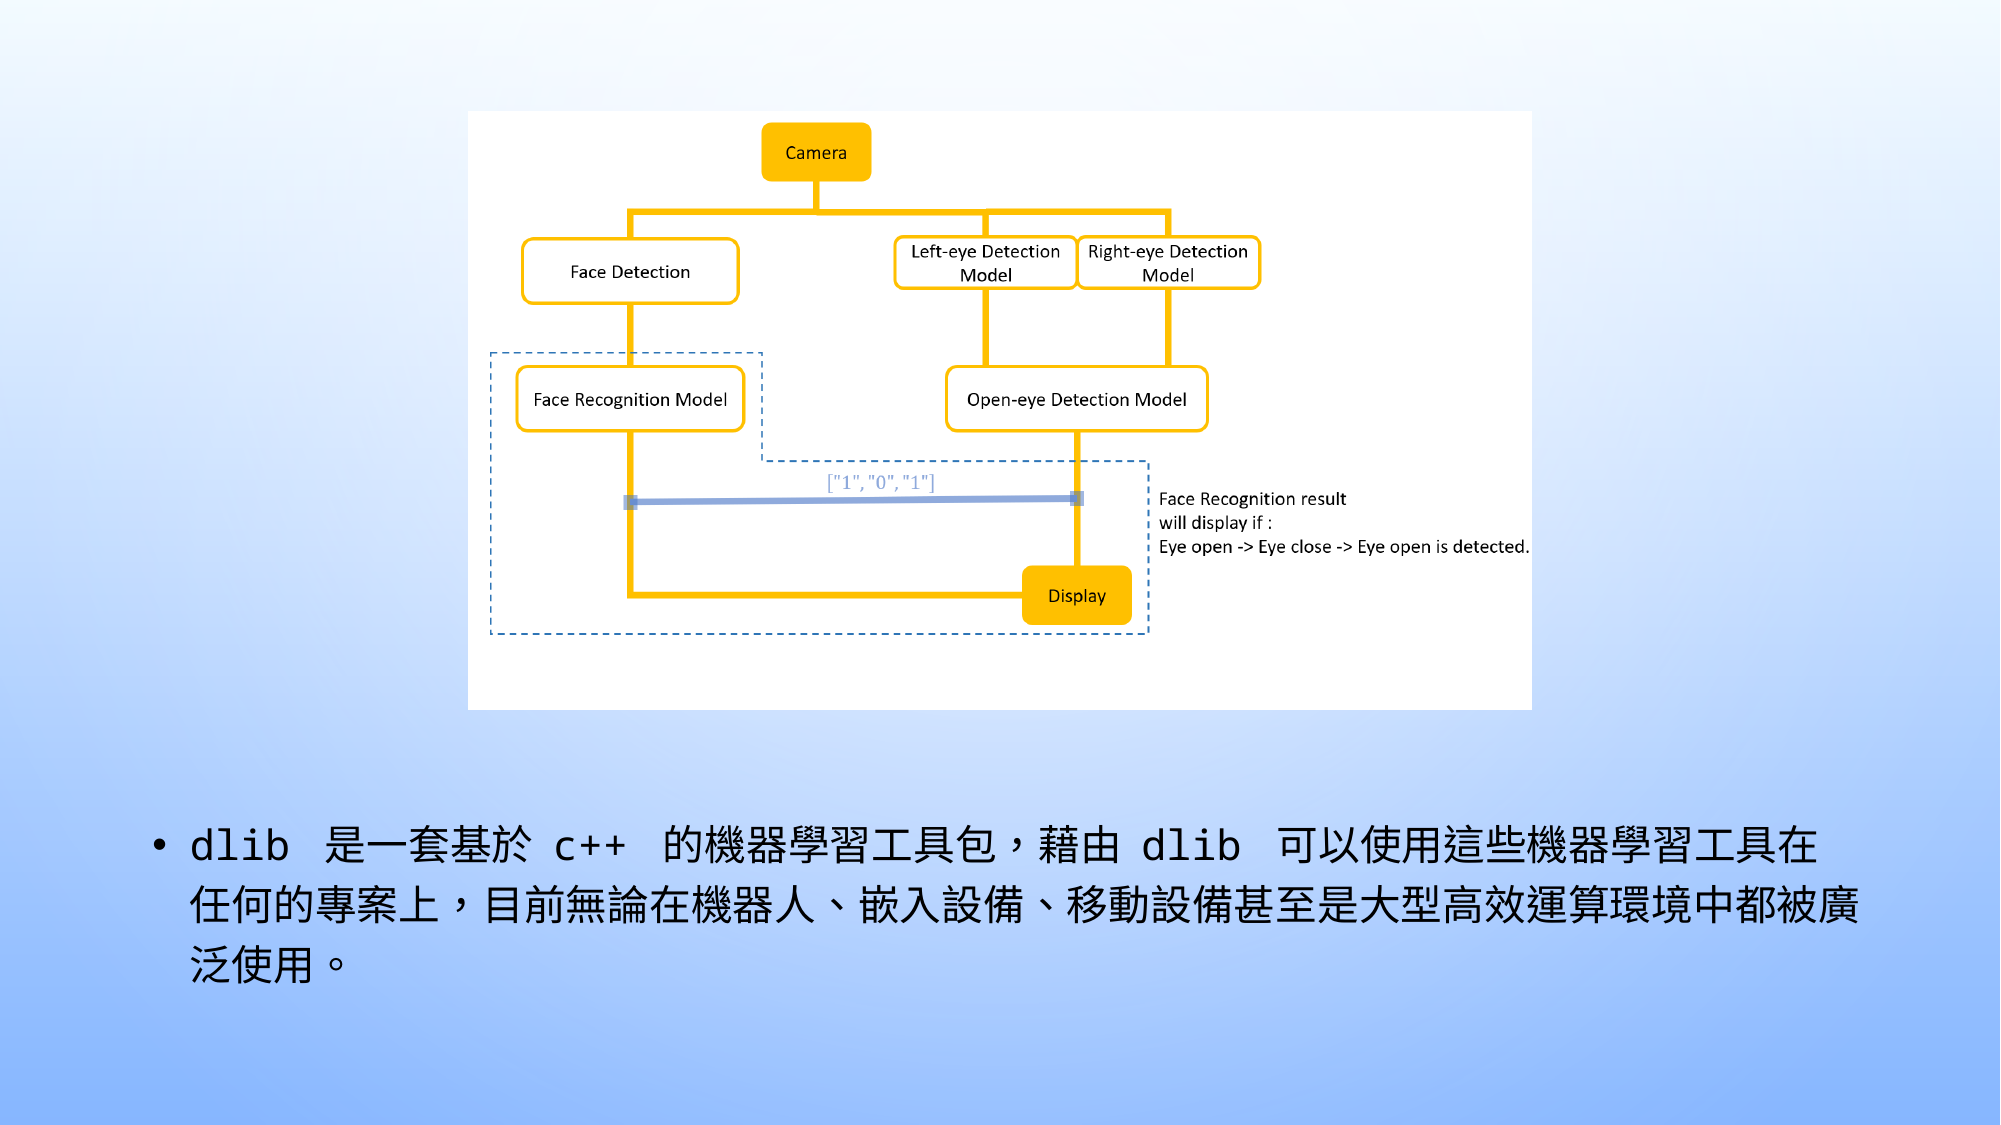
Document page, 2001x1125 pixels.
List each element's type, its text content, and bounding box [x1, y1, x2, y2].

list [468, 110, 1532, 710]
list dlib 是一套基於 c++ 的機器學習工具包，藉由 dlib 可以使用這些機器學習工具在任何的專案上，目前無論在機器人、嵌入設備、移動設備甚至是大型高效運算環境中都被廣泛使用。 [137, 801, 1876, 1014]
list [0, 782, 2000, 1125]
